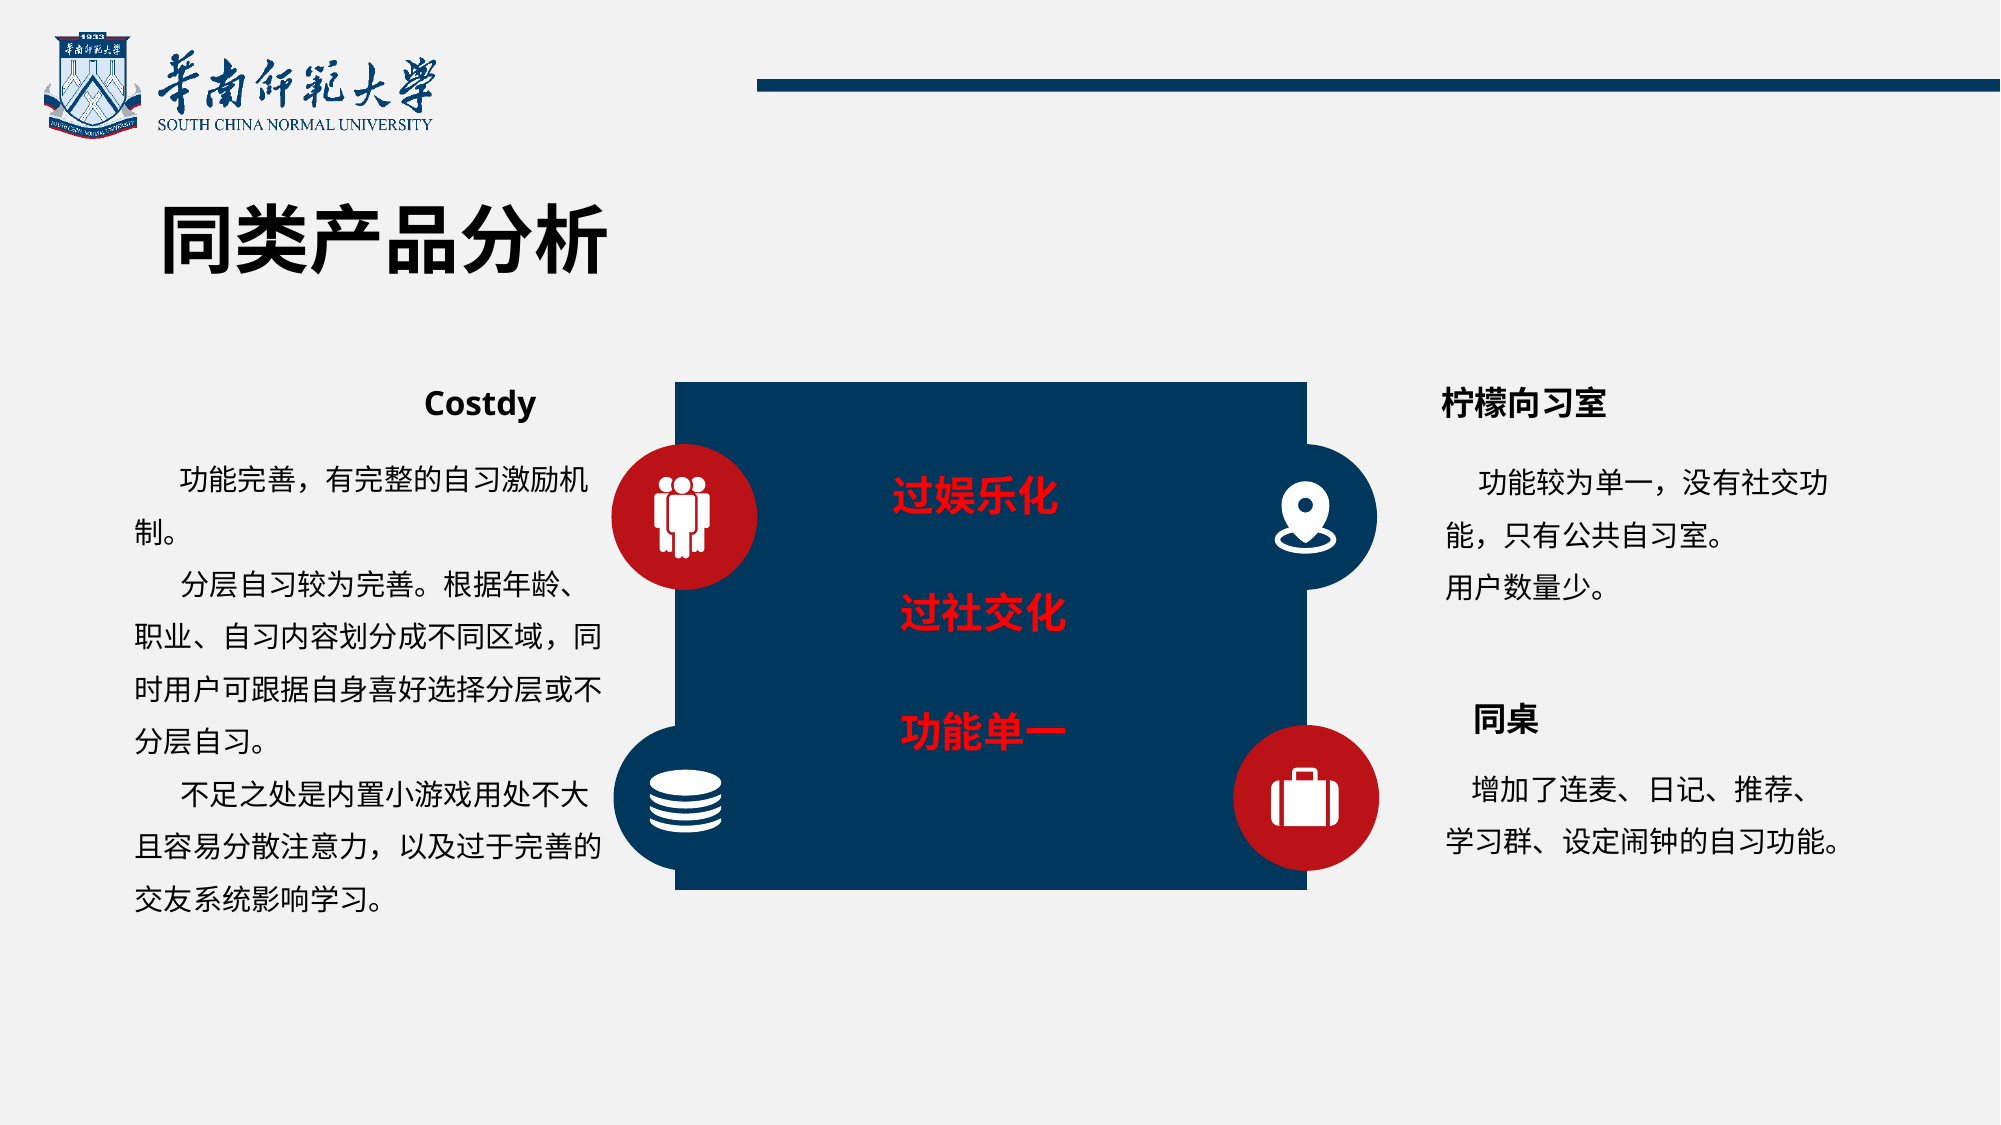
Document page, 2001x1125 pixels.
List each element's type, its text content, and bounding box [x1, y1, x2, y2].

text_box [612, 724, 675, 871]
text_box 增加了连麦、日记、推荐、学习群、设定闹钟的自习功能。 [1445, 753, 1846, 859]
text_box 同桌 [1473, 697, 1637, 738]
text_box 功能完善，有完整的自习激励机制。 分层自习较为完善。根据年龄、职业、自习内容划分成不同区域，同时用户可跟据自身喜好选择分层或不分层自习。 不足之处是内置小游戏用处不大且容易分散注意力，以及过于完善的交友系统影响学习。 [134, 443, 609, 917]
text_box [649, 769, 722, 833]
text_box 柠檬向习室 [1441, 382, 1637, 423]
text_box 功能较为单一，没有社交功能，只有公共自习室。 用户数量少。 [1445, 447, 1846, 605]
text_box [1307, 481, 1337, 554]
text_box [1307, 443, 1379, 591]
text_box Costdy [373, 382, 537, 423]
text_box [756, 78, 2000, 93]
text_box 同类产品分析 [144, 184, 669, 290]
picture [44, 32, 436, 139]
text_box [1271, 767, 1339, 826]
text_box [1307, 724, 1381, 872]
text_box [610, 443, 675, 591]
picture [675, 382, 1307, 890]
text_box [654, 476, 710, 559]
